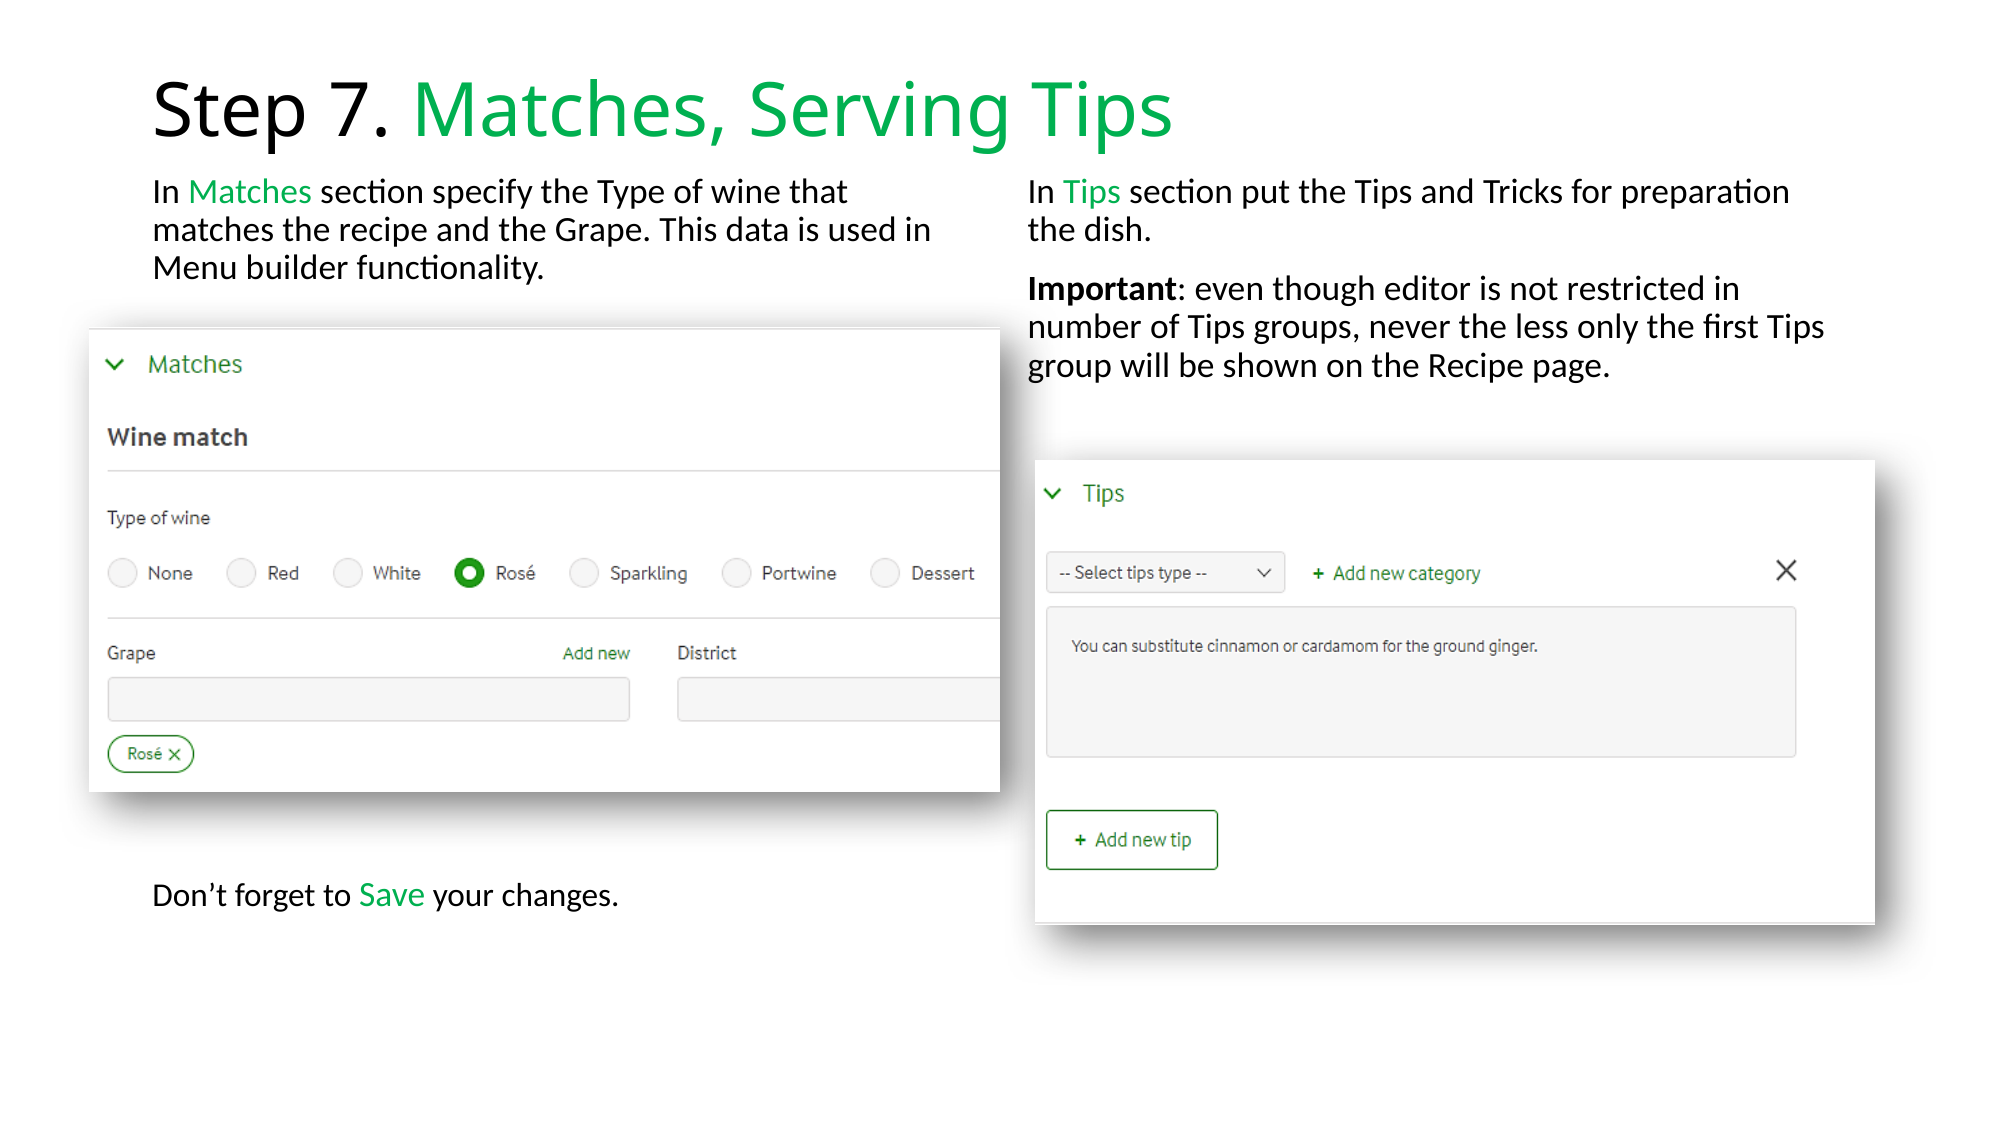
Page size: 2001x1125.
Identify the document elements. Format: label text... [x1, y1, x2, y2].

list In Tips section put the Tips and Tricks for preparation the dish. Important: even though editor is not restricted in number of Tips groups, never the less only the first Tips group will be shown on the Recipe page. [1012, 842, 1863, 1014]
list In Matches section specify the Type of wine that matches the recipe and the Grape. This data is used in Menu builder functionality. Don’t forget to Save your changes. [137, 838, 988, 1073]
list In Tips section put the Tips and Tricks for preparation the dish. Important: even though editor is not restricted in number of Tips groups, never the less only the first Tips group will be shown on the Recipe page. [1012, 165, 1863, 446]
title Step 7. Matches, Serving Tips [137, 59, 1863, 166]
picture [89, 327, 1000, 792]
list In Matches section specify the Type of wine that matches the recipe and the Grape. This data is used in Menu builder functionality. Don’t forget to Save your changes. [137, 165, 988, 310]
picture [1035, 460, 1875, 925]
